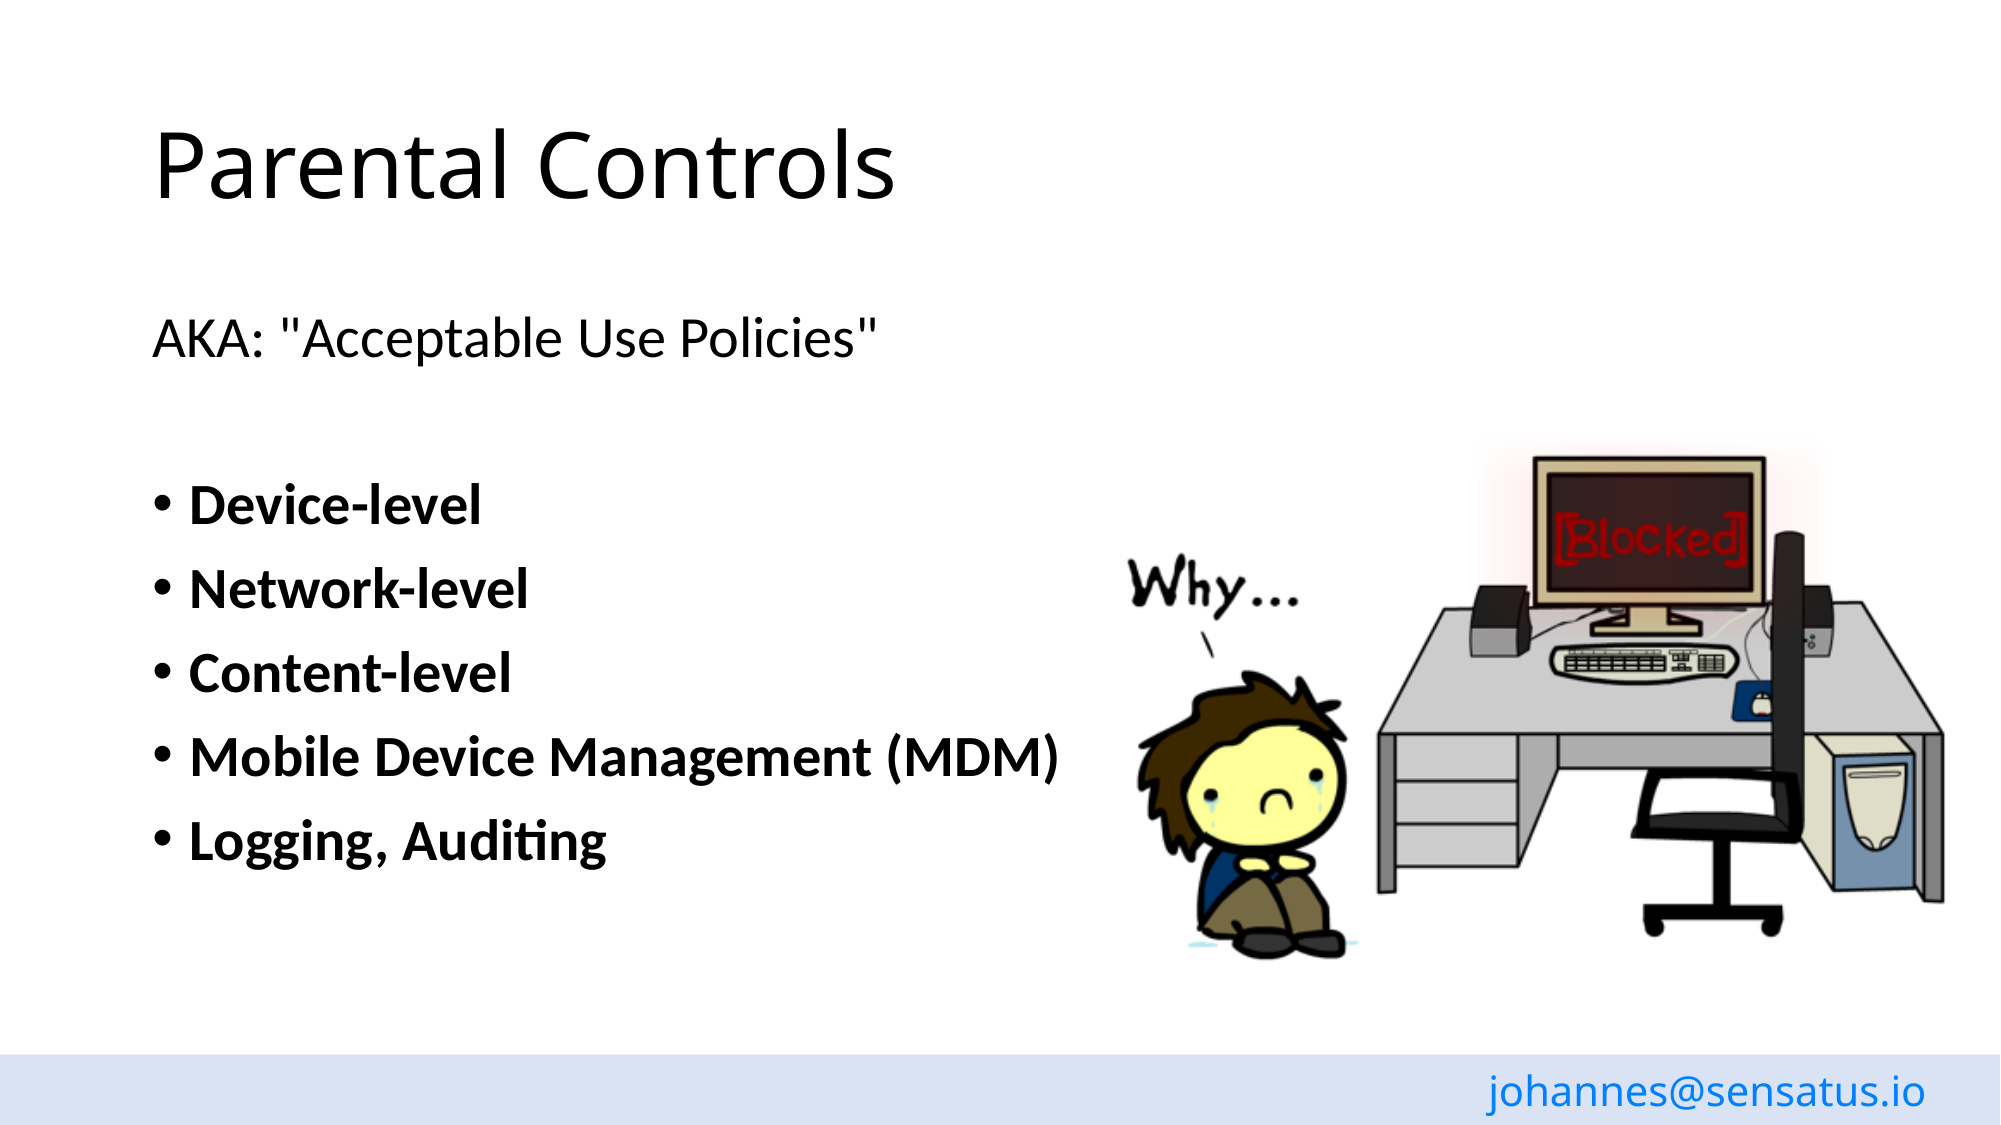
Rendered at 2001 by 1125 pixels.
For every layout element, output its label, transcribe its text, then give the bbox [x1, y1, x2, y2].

picture [1106, 438, 1967, 968]
title Parental Controls [137, 59, 1863, 278]
list AKA: "Acceptable Use Policies" Device-level Network-level Content-level Mobile Device Management (MDM) Logging, Auditing [137, 299, 1863, 1014]
